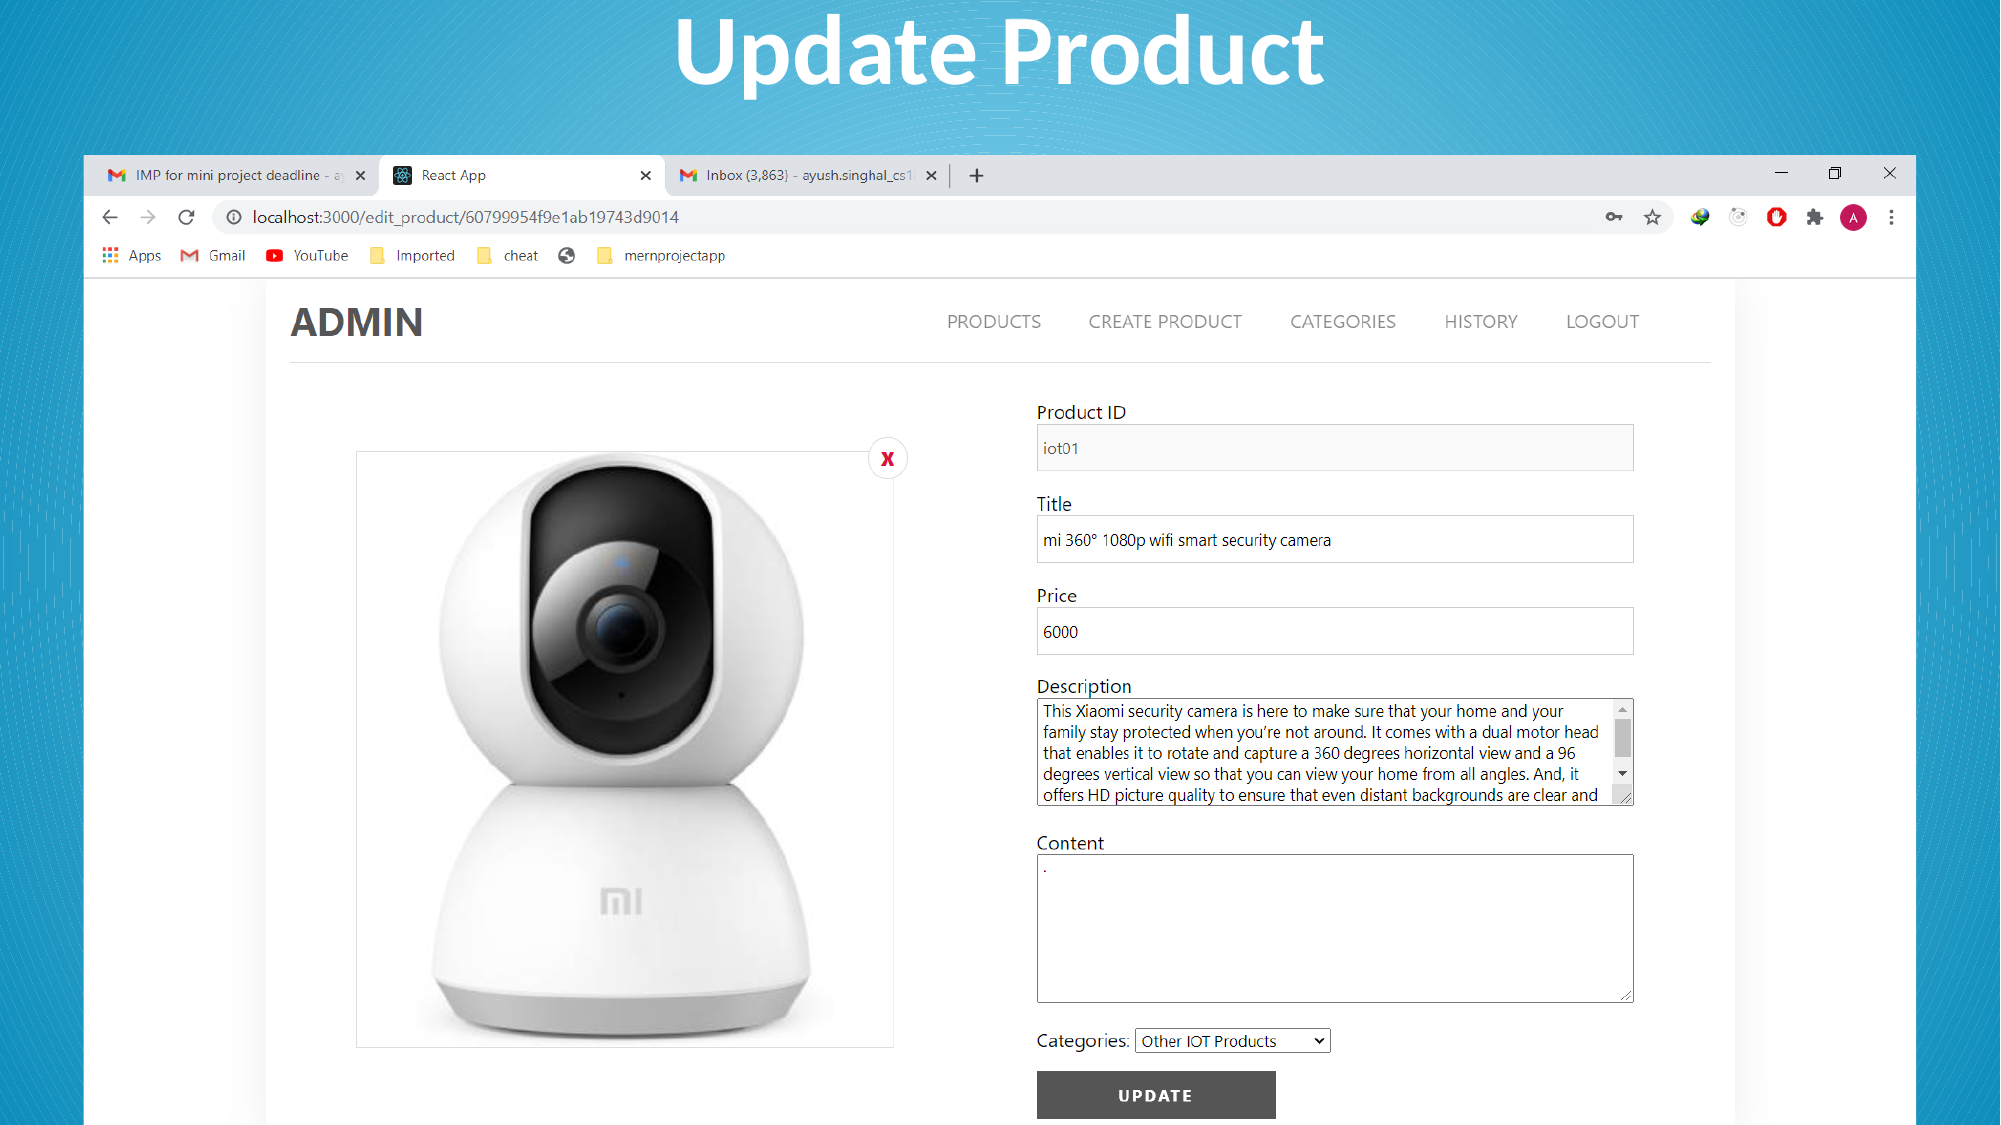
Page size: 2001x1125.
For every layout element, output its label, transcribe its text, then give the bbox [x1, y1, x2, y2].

text_box Update Product [137, 0, 1863, 104]
picture [83, 154, 1917, 1125]
